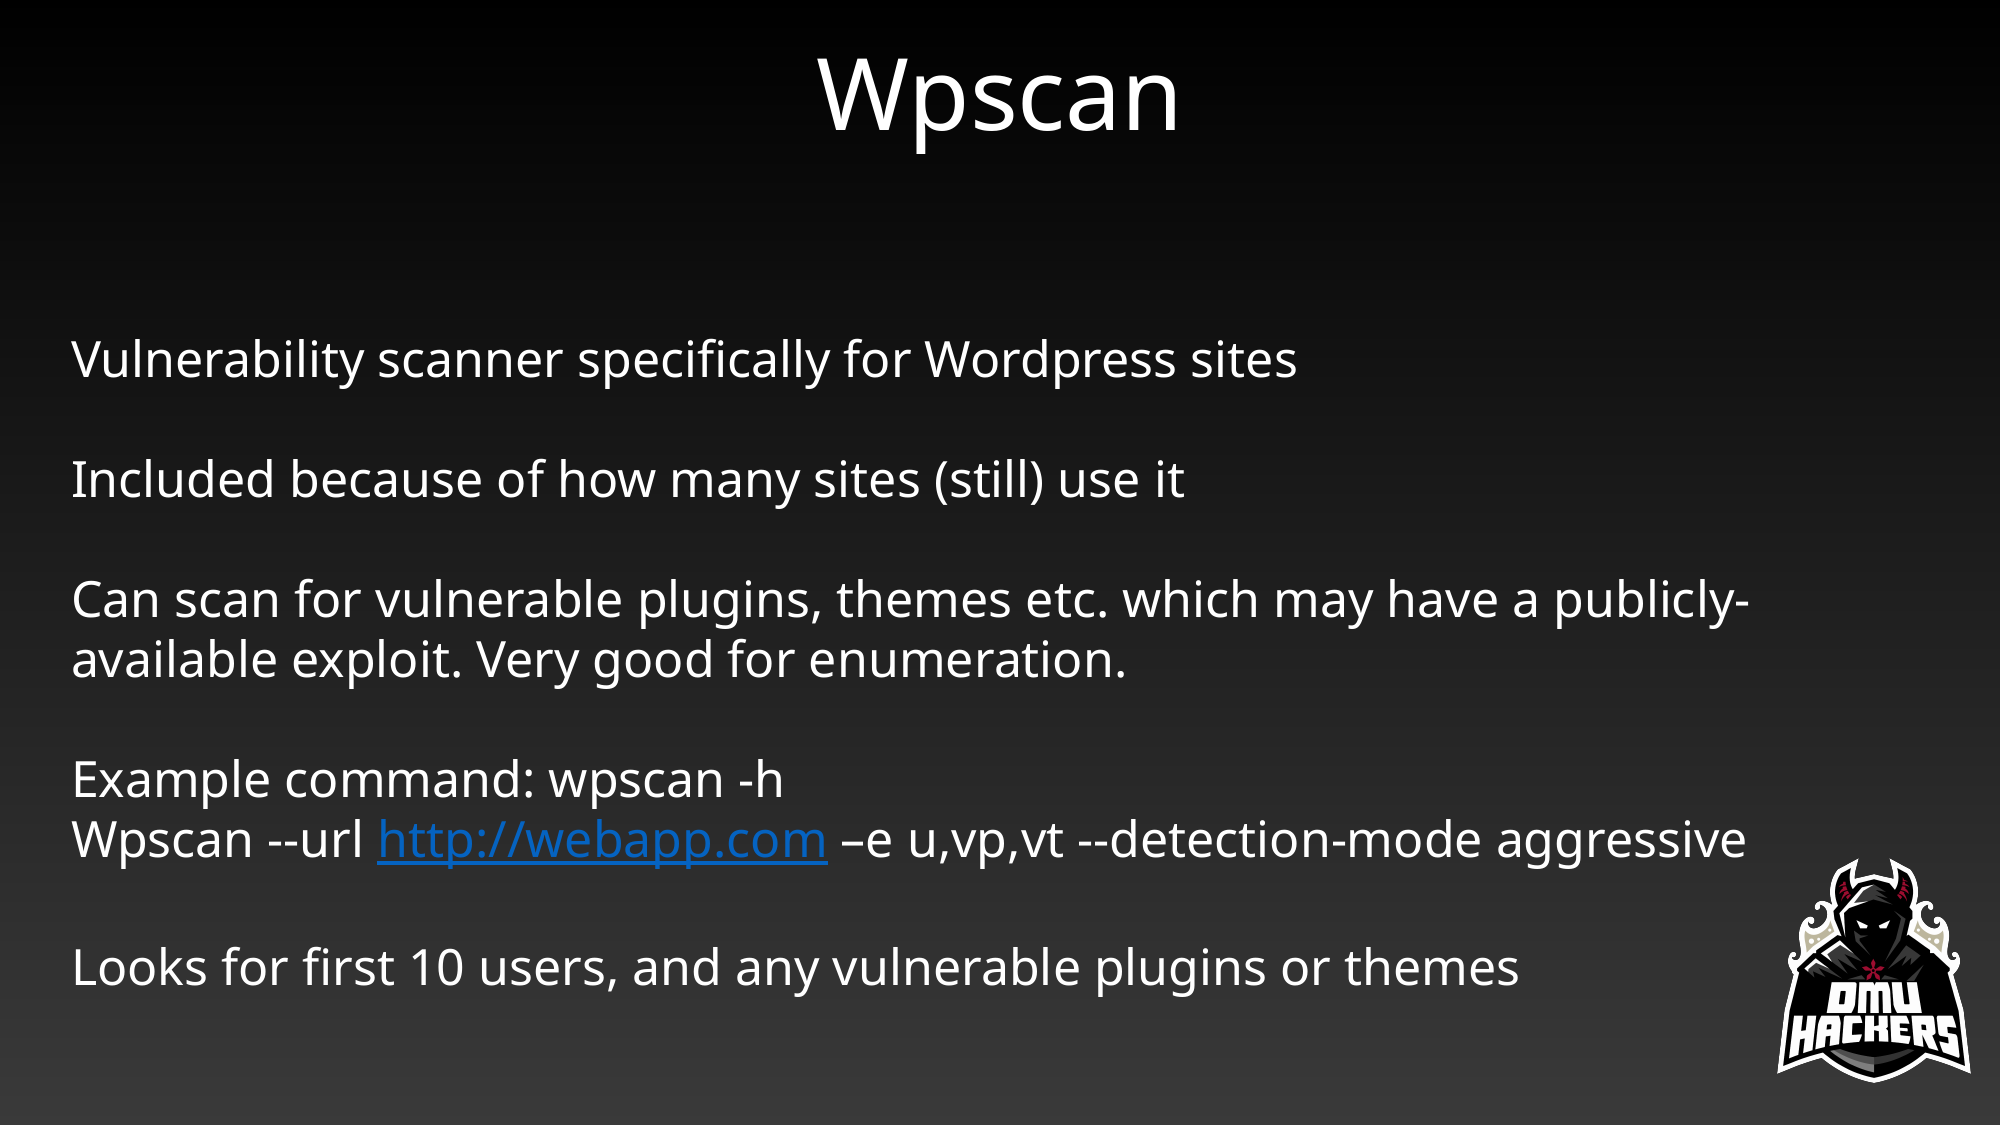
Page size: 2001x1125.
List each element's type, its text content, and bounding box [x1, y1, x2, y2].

picture [1777, 858, 1971, 1083]
text_box Vulnerability scanner specifically for Wordpress sites Included because of how many sites (still) use it Can scan for vulnerable plugins, themes etc. which may have a publicly-available exploit. Very good for enumeration. Example command: wpscan -h Wpscan --url http://webapp.com –e u,vp,vt --detection-mode aggressive Looks for first 10 users, and any vulnerable plugins or themes [49, 312, 1846, 1083]
text_box Wpscan [31, 0, 1969, 182]
